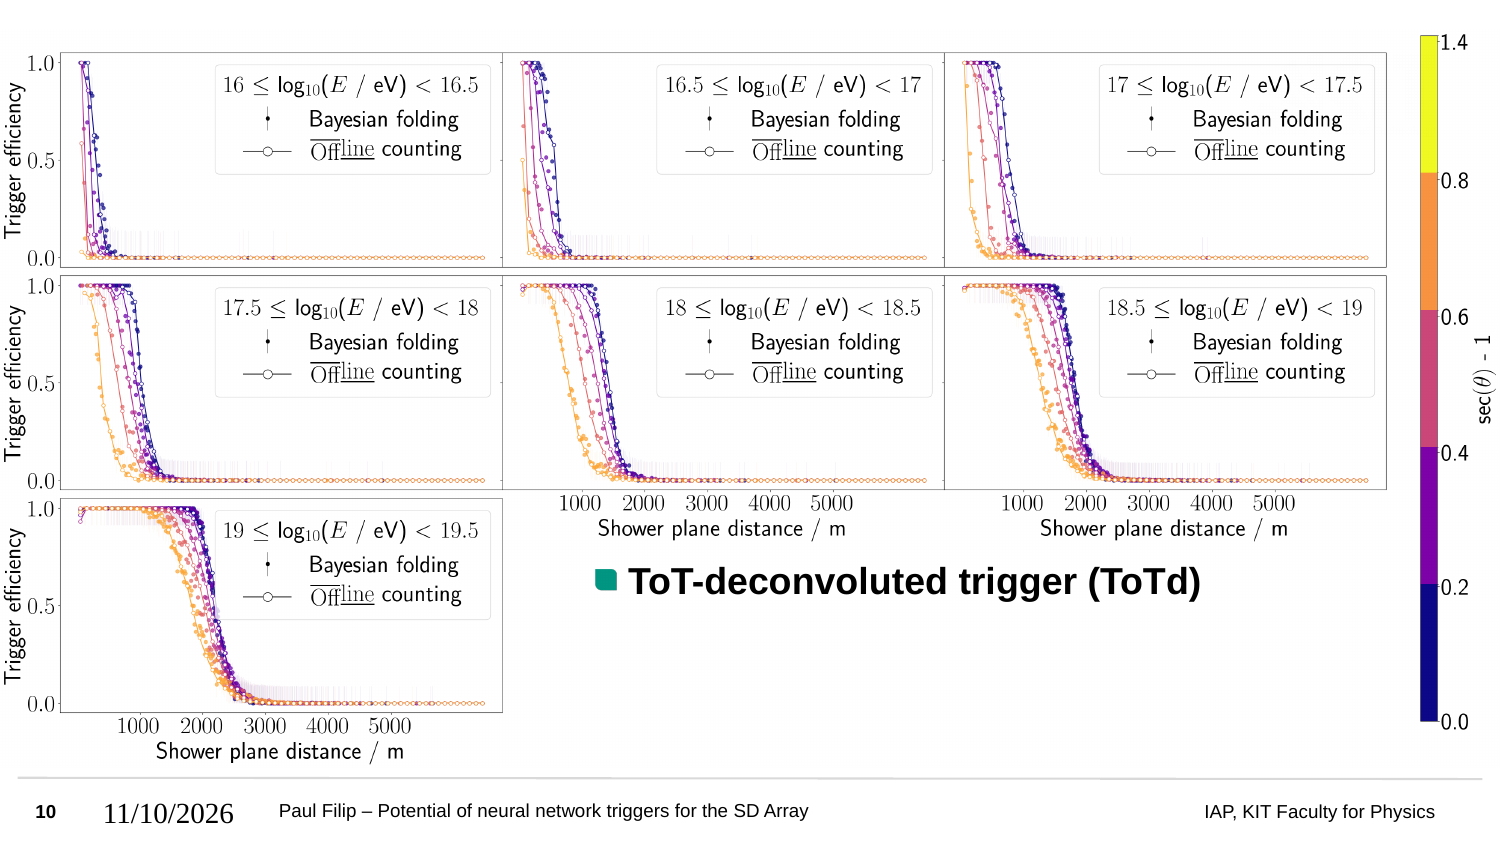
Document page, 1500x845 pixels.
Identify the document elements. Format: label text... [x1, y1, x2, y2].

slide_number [102, 778, 272, 844]
slide_number 10 [35, 778, 89, 844]
picture [0, 29, 1500, 768]
